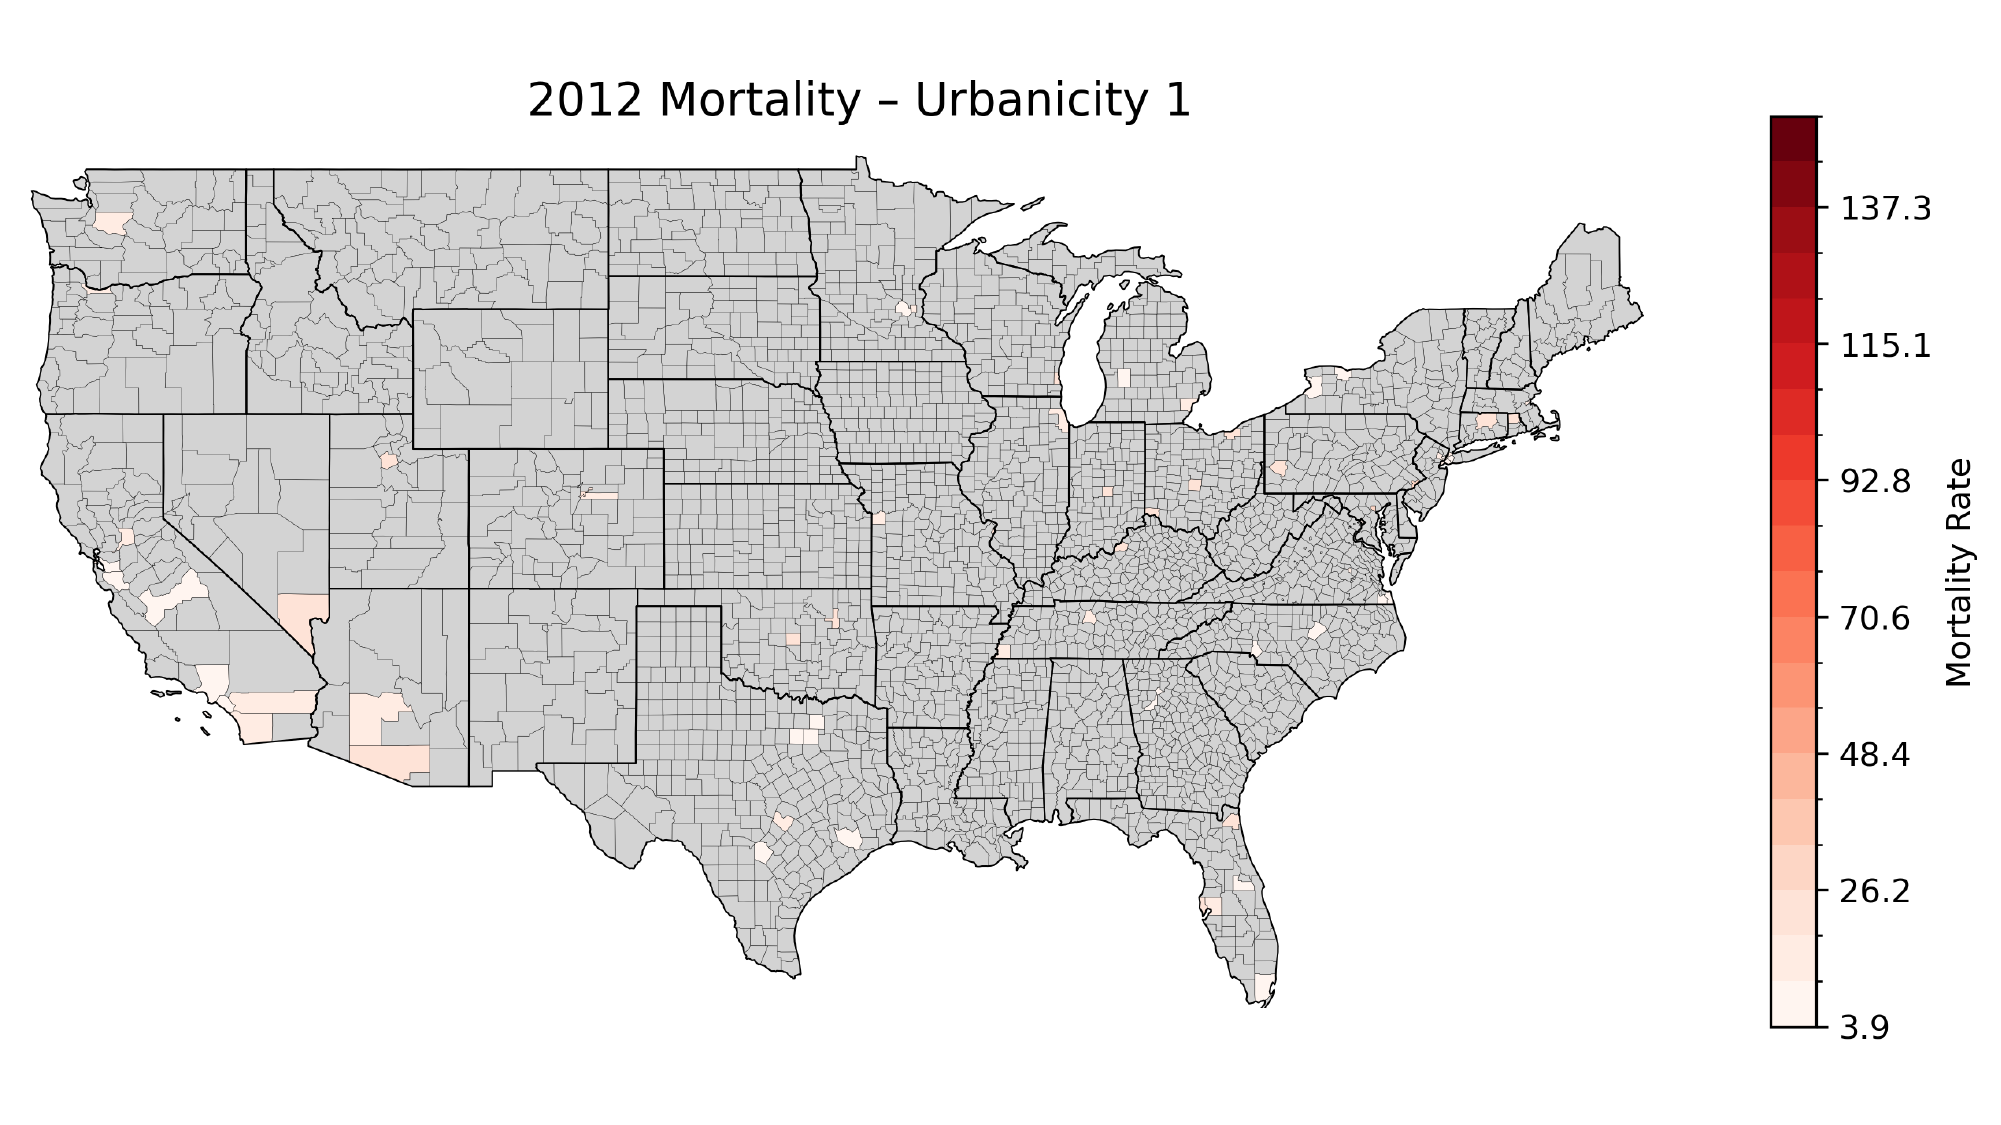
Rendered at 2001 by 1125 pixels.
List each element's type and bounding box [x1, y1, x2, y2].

picture [0, 56, 2000, 1069]
